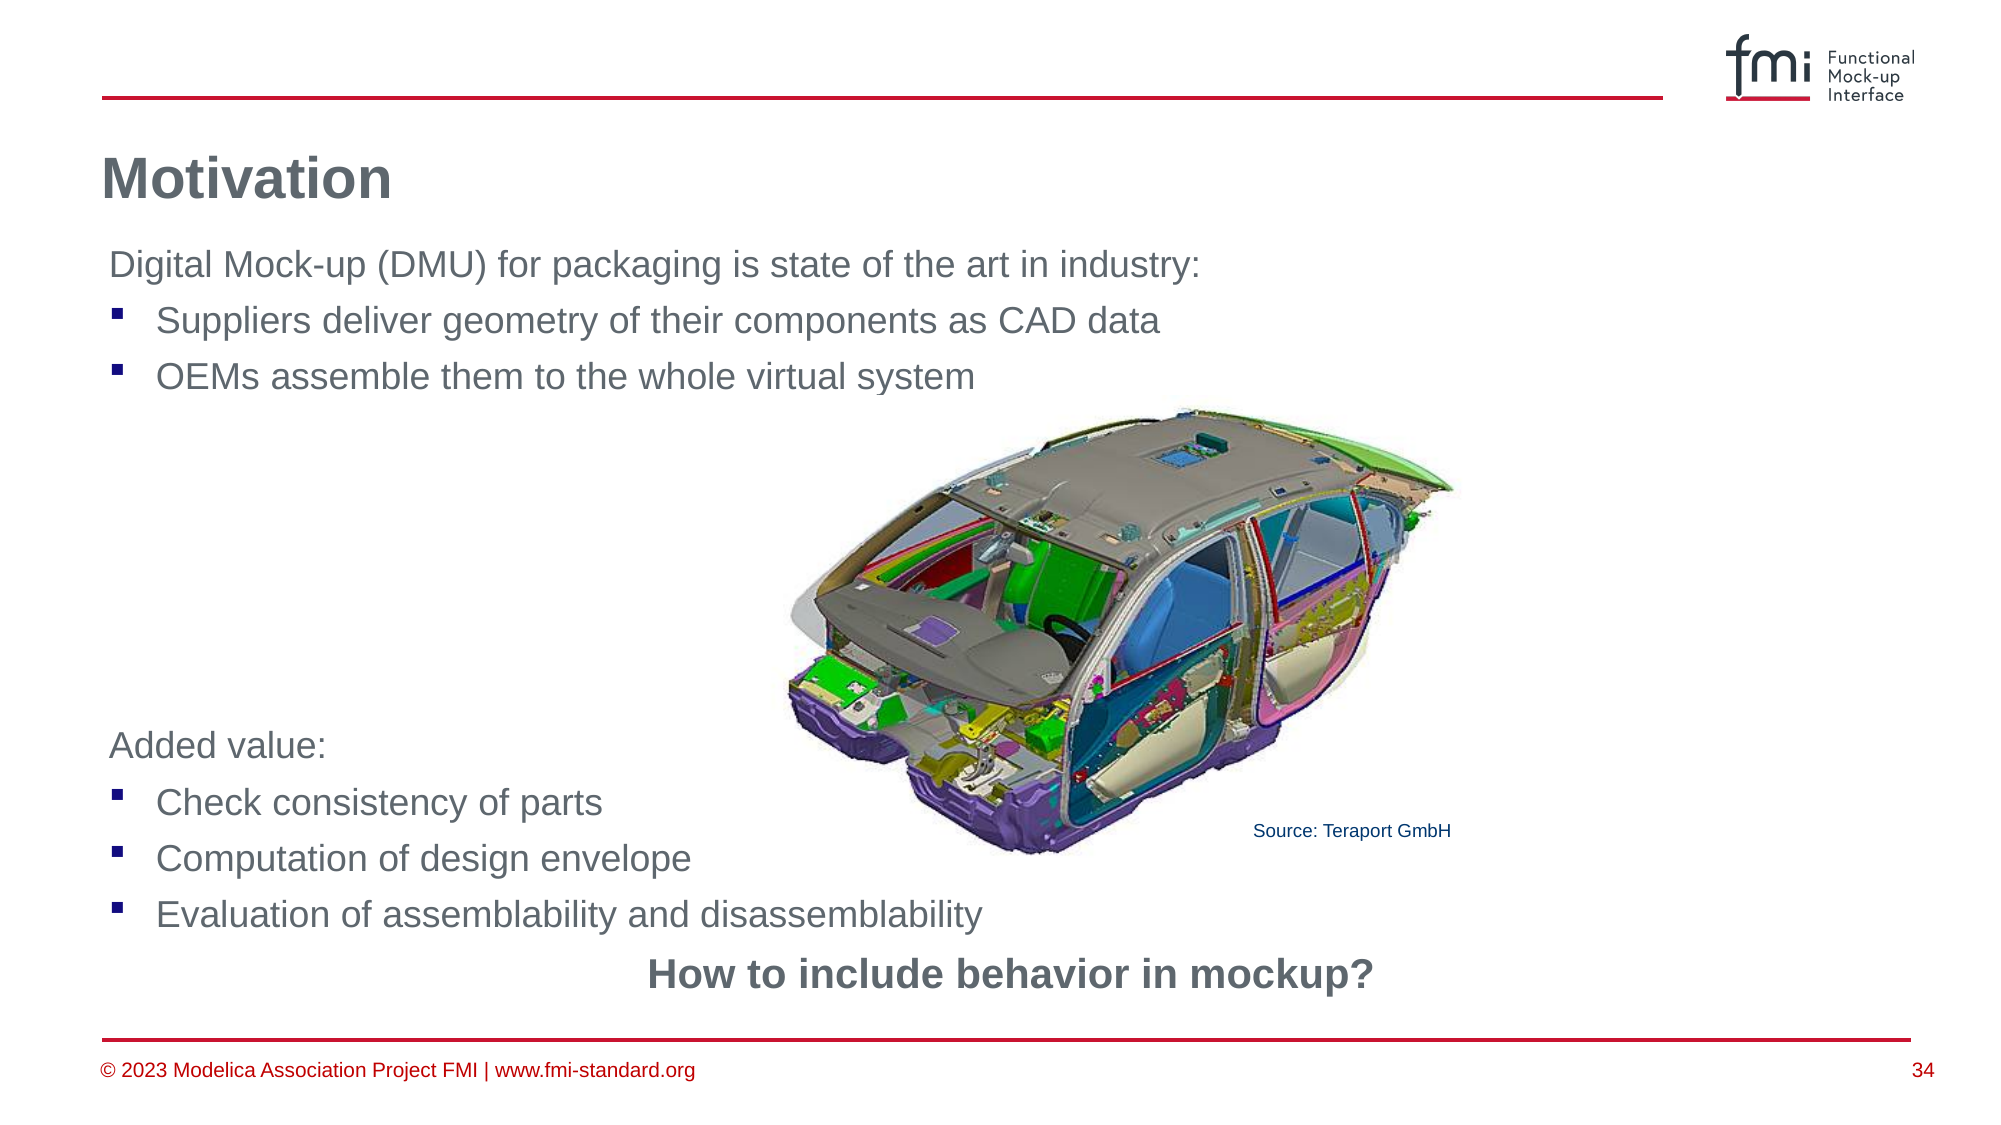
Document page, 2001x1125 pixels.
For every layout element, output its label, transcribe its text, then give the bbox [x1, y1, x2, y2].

title Motivation [101, 125, 1913, 232]
picture [1726, 34, 1914, 101]
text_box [749, 395, 1467, 865]
list Digital Mock-up (DMU) for packaging is state of the art in industry: Suppliers deliver geometry of their components as CAD data OEMs assemble them to the whole virtual system Added value: Check consistency of parts Computation of design envelope Evaluation of assemblability and disassemblability How to include behavior in mockup? [108, 239, 1914, 1021]
